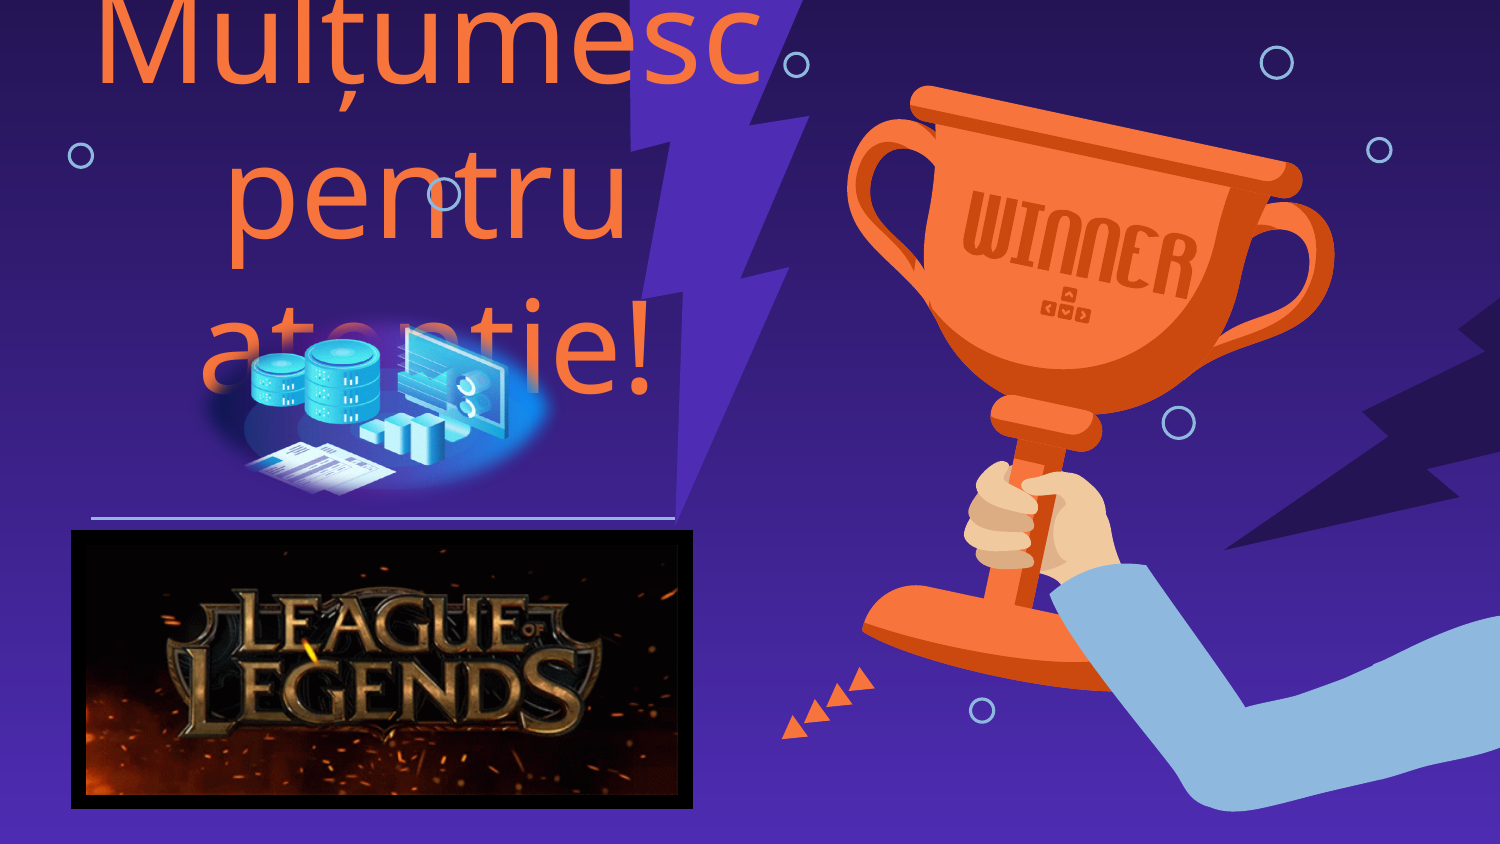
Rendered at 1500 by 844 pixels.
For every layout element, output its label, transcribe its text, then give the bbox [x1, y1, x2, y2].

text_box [428, 46, 1392, 723]
title Mulțumesc pentru atenție! [0, 29, 866, 344]
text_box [837, 85, 1500, 844]
text_box [69, 144, 93, 168]
picture [185, 304, 569, 512]
picture [85, 544, 679, 795]
